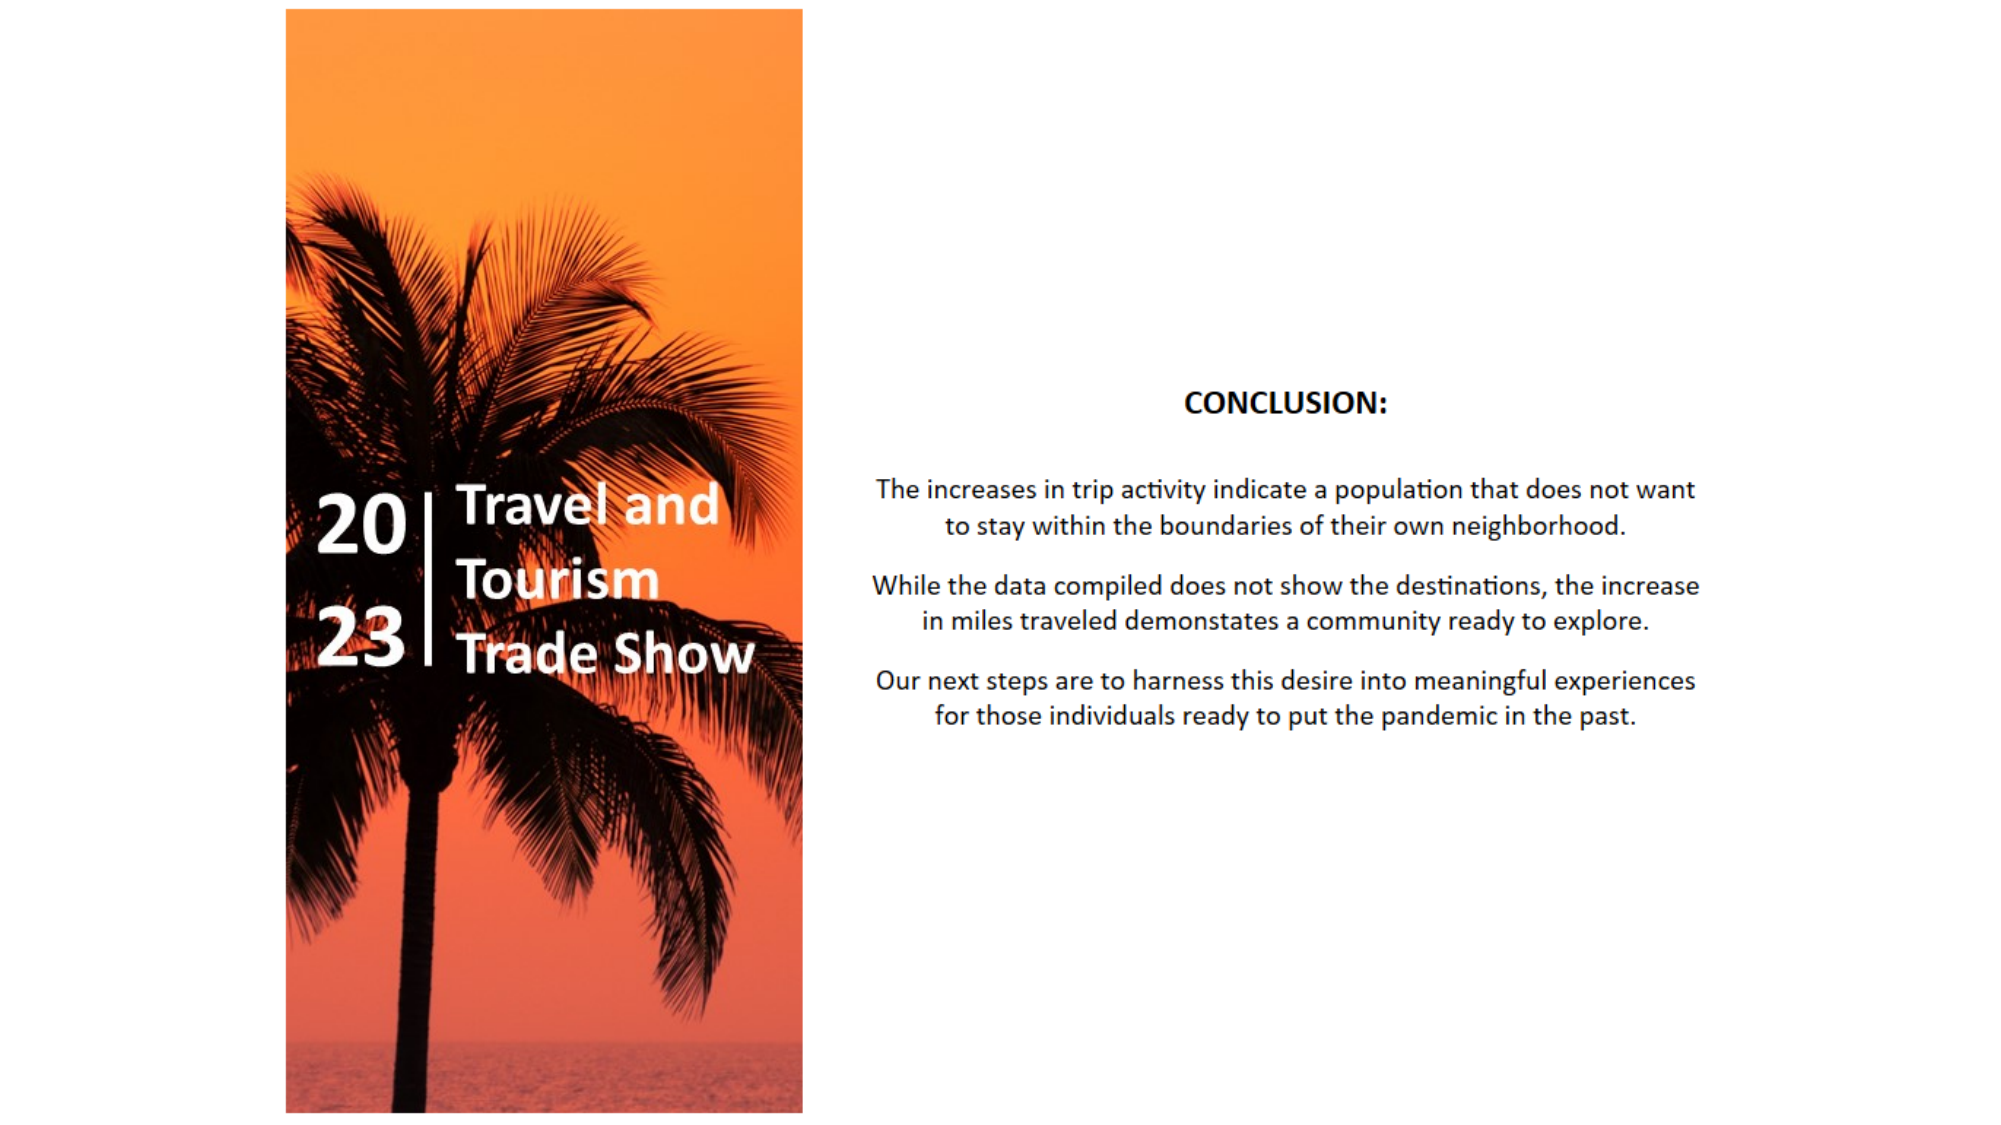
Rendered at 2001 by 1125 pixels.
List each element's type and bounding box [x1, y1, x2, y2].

picture [273, 0, 1727, 1125]
